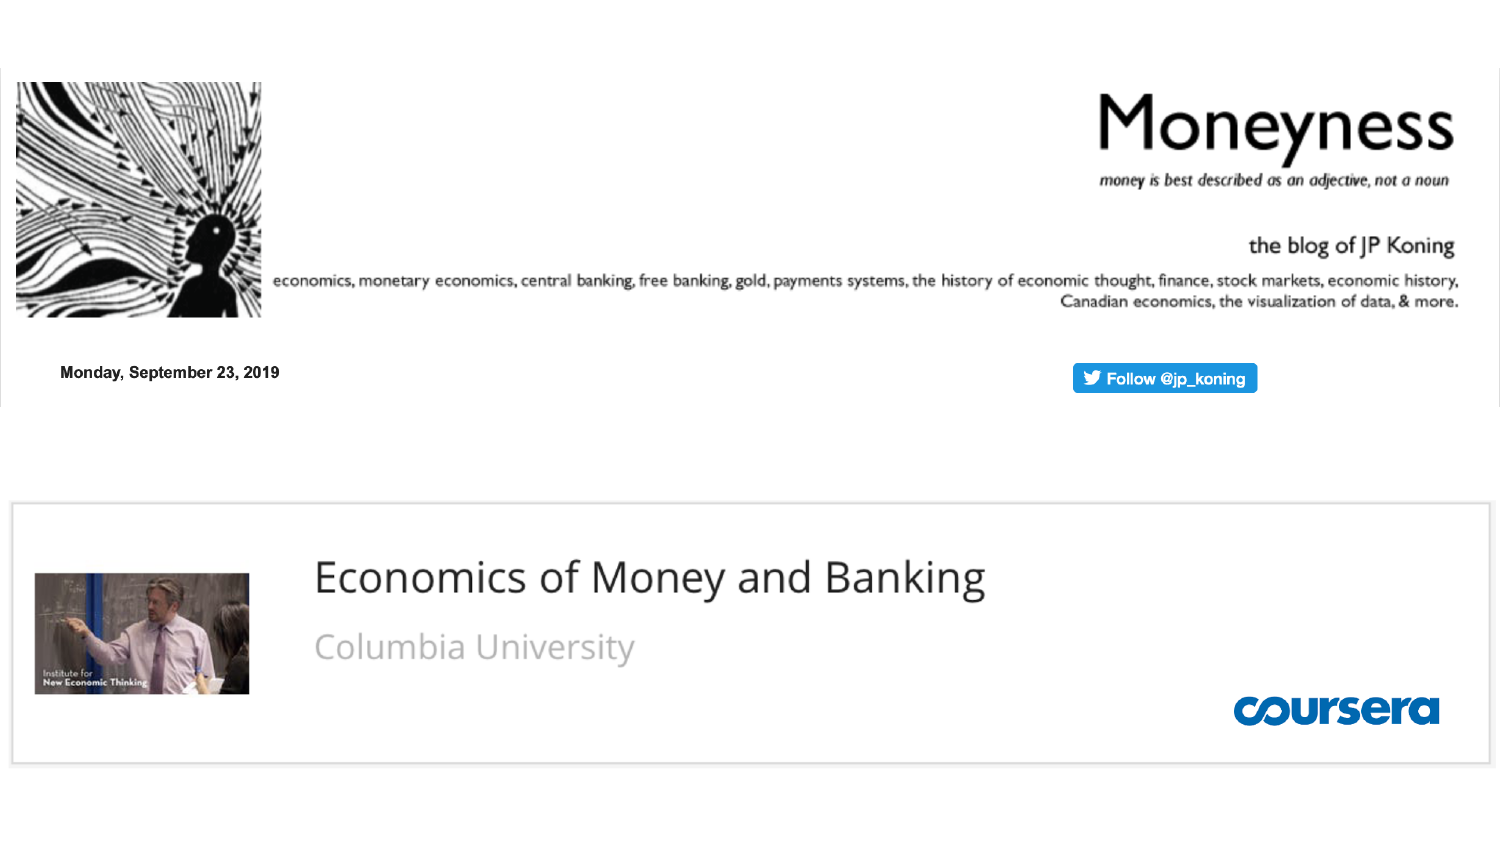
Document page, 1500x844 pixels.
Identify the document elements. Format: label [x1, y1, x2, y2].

picture [0, 68, 1500, 407]
list [0, 491, 1500, 776]
